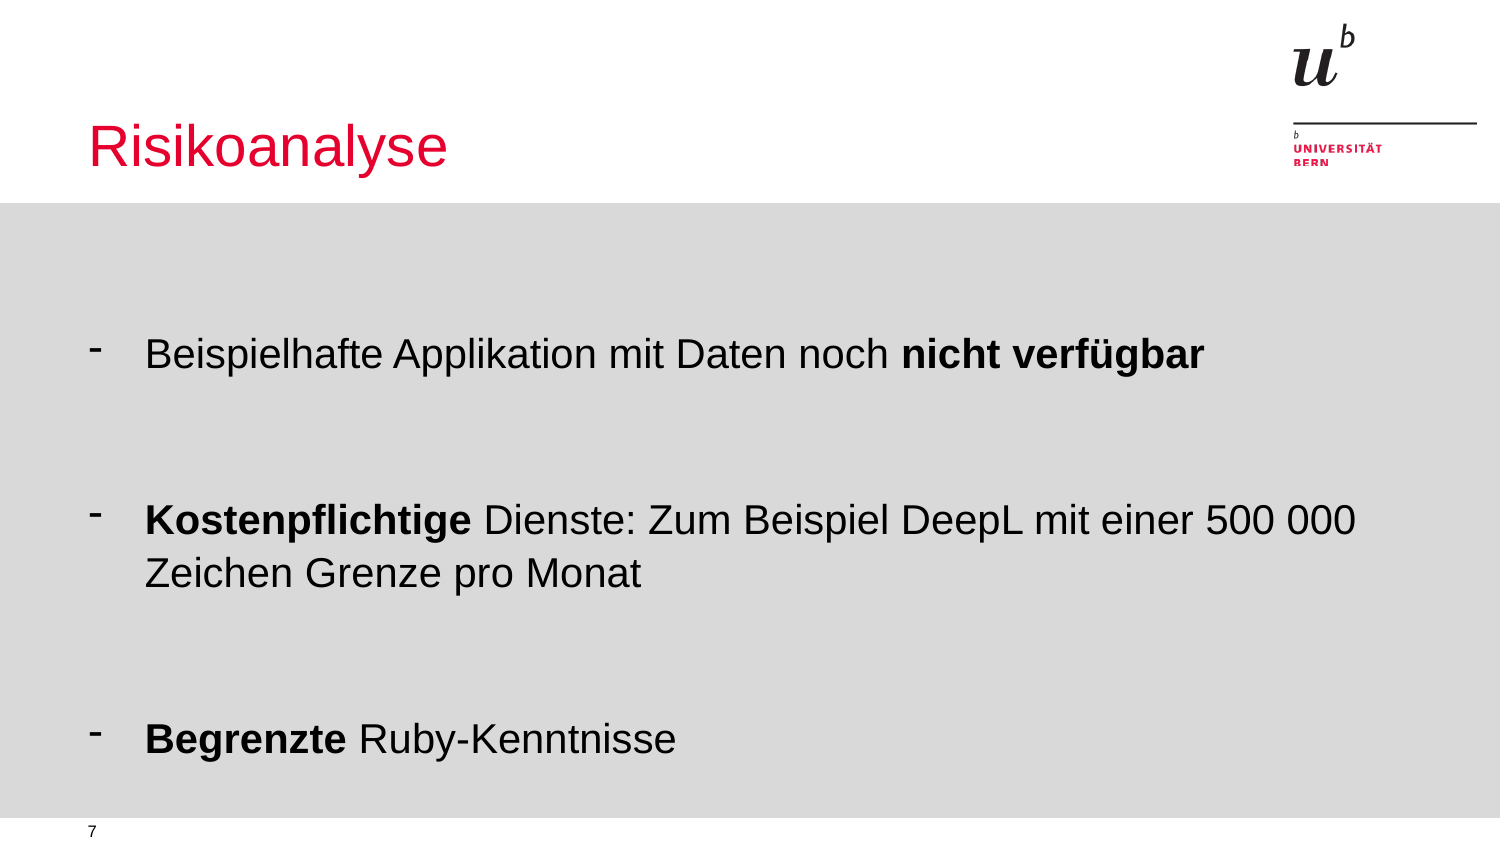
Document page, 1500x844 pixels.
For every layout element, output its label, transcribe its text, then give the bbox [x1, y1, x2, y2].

list Beispielhafte Applikation mit Daten noch nicht verfügbar Kostenpflichtige Dienste: Zum Beispiel DeepL mit einer 500 000 Zeichen Grenze pro Monat Begrenzte Ruby-Kenntnisse [88, 244, 1400, 781]
title Risikoanalyse [88, 111, 1241, 179]
